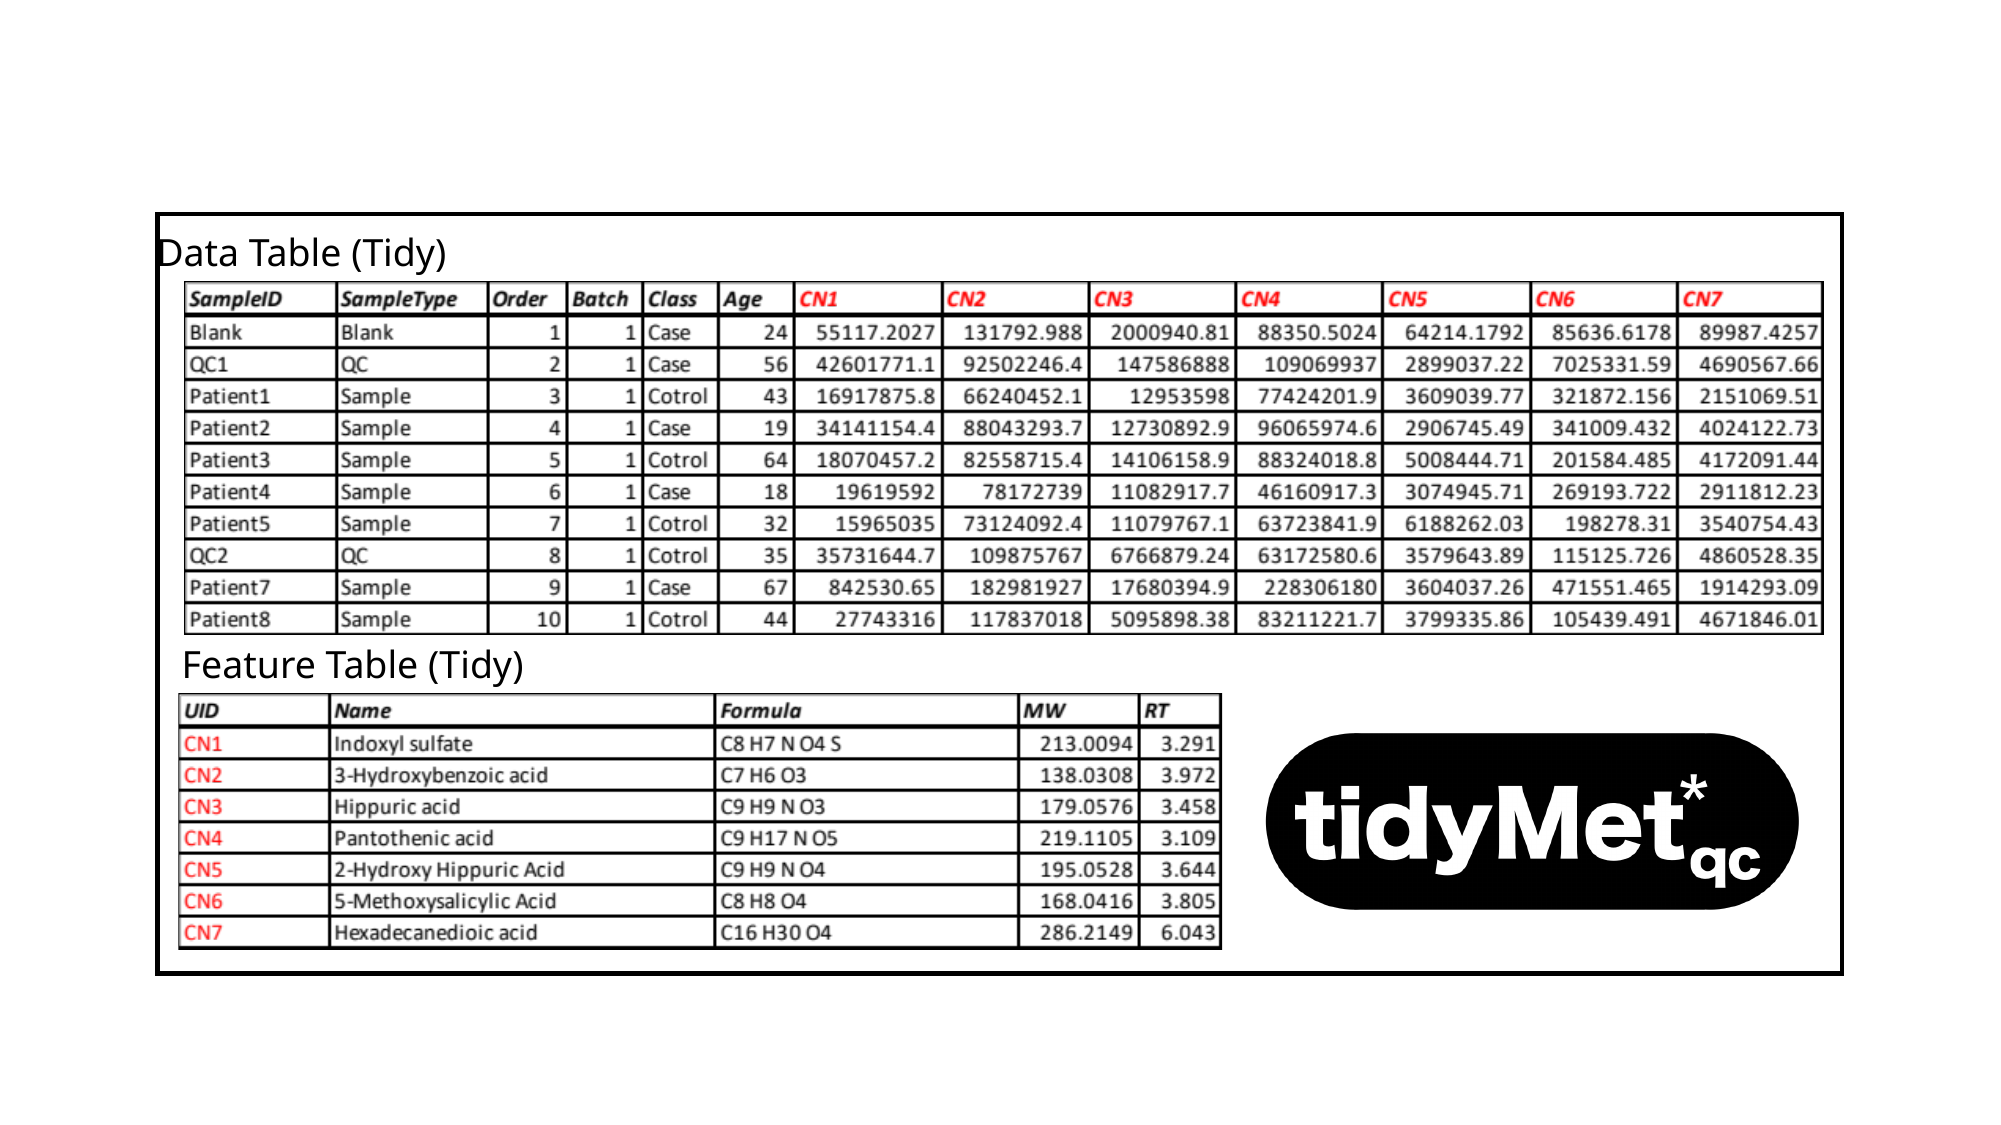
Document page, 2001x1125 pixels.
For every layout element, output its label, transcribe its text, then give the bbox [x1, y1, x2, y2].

picture [183, 280, 1825, 635]
text_box Feature Table (Tidy) [166, 634, 598, 694]
picture [177, 692, 1223, 951]
text_box [156, 212, 1844, 975]
picture [1263, 731, 1801, 912]
text_box Data Table (Tidy) [141, 221, 462, 282]
